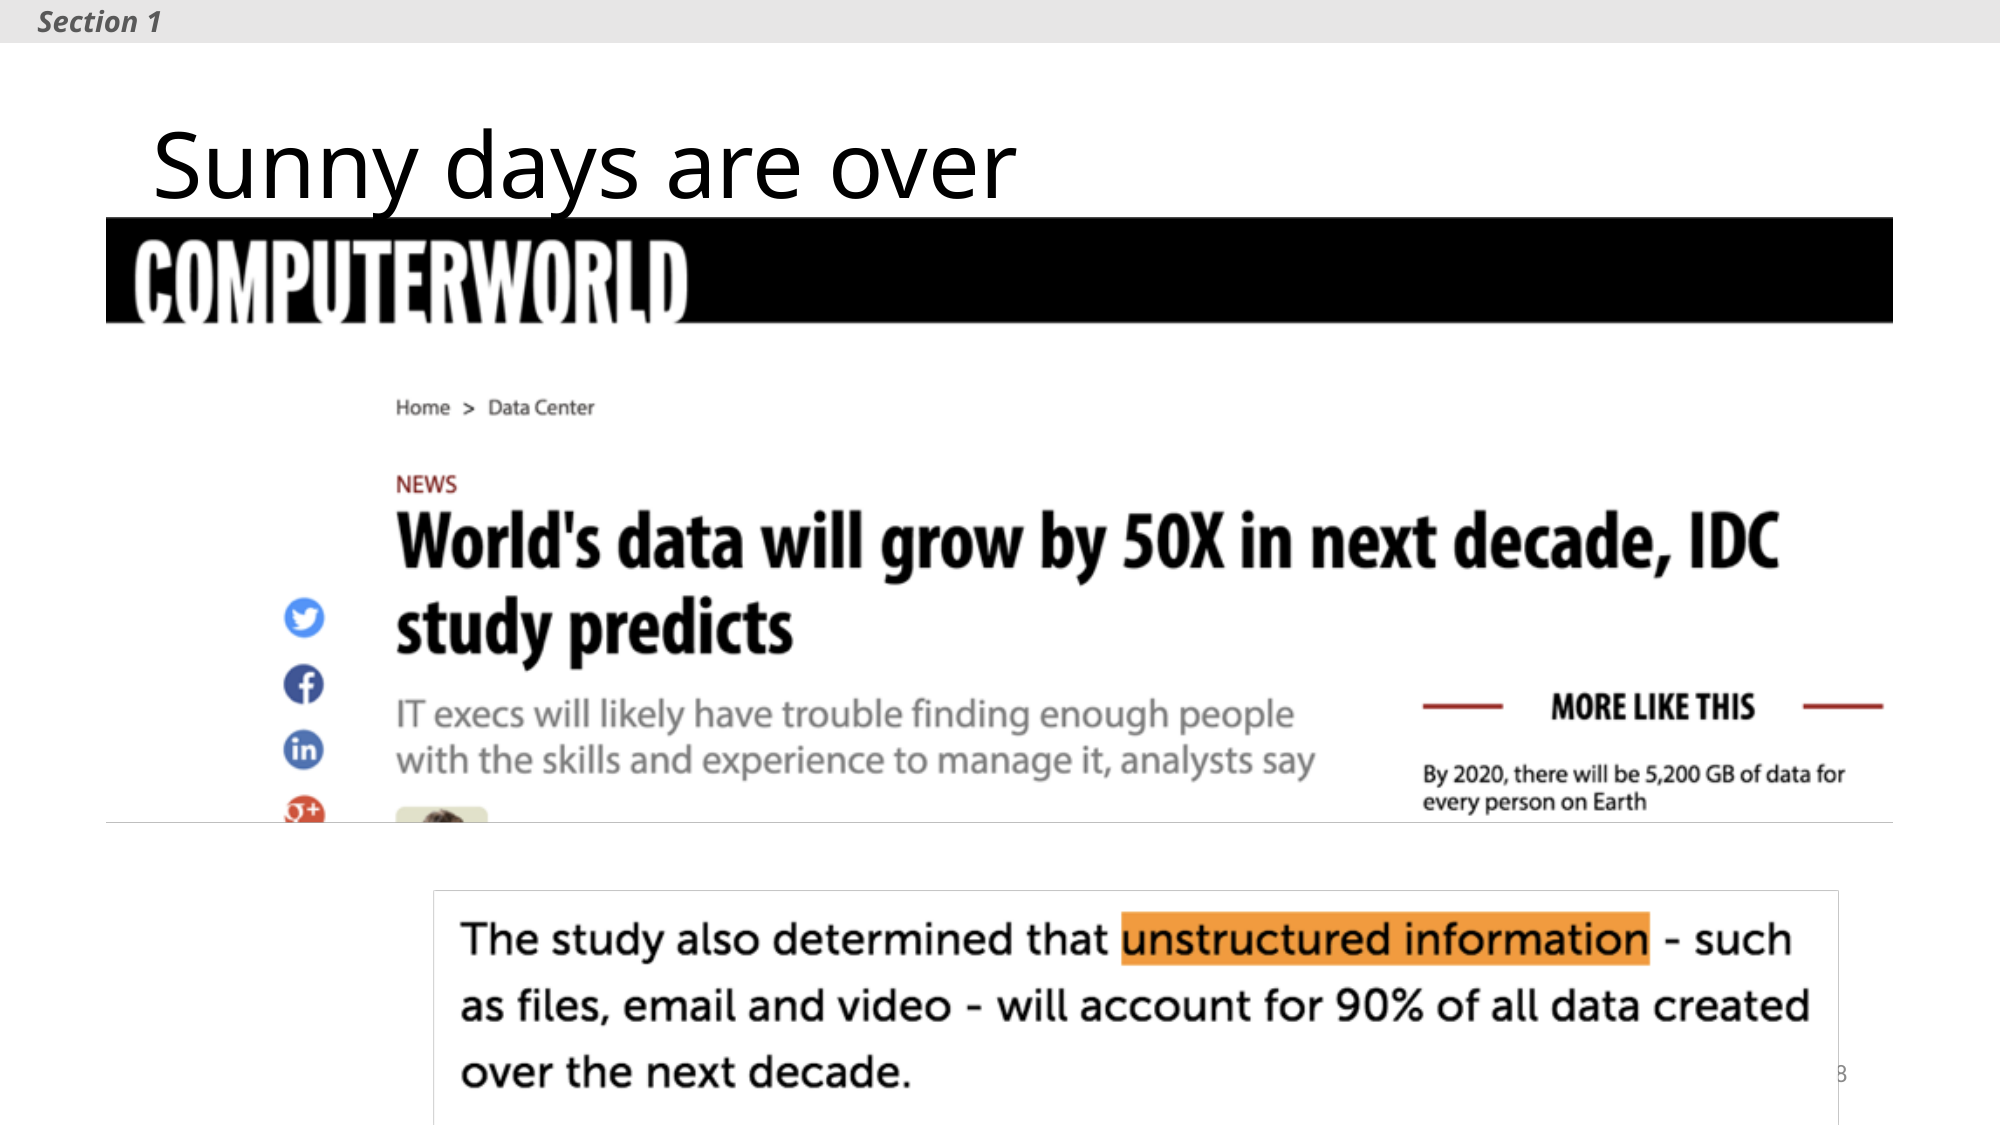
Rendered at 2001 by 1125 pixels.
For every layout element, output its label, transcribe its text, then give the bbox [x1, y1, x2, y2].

title Sunny days are over [137, 59, 1863, 217]
picture [106, 217, 1893, 1125]
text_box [0, 0, 2000, 47]
